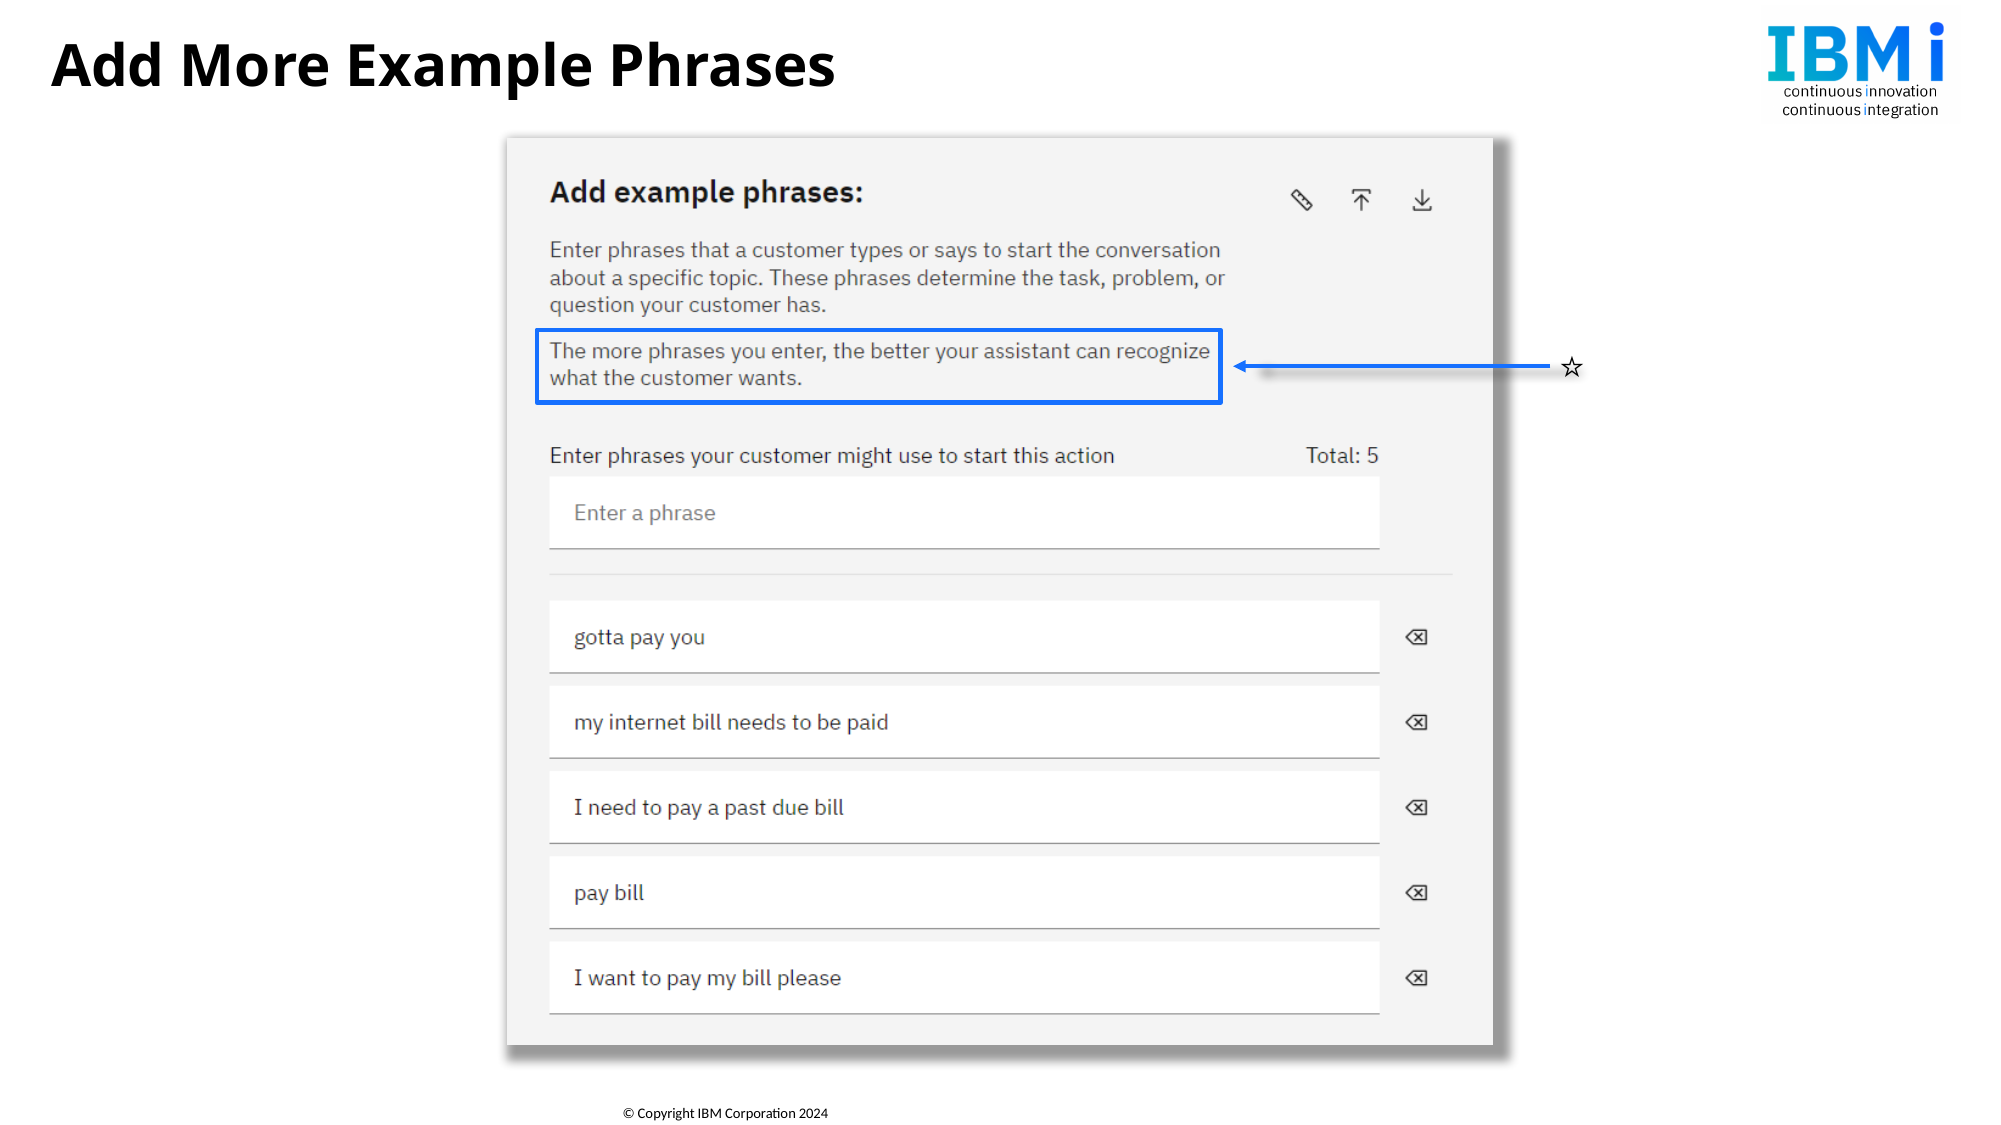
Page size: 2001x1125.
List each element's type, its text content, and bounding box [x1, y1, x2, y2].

picture [1761, 5, 1961, 124]
title Add More Example Phrases [51, 36, 1721, 101]
picture [507, 138, 1493, 1046]
text_box ⭐ [1544, 335, 1624, 396]
